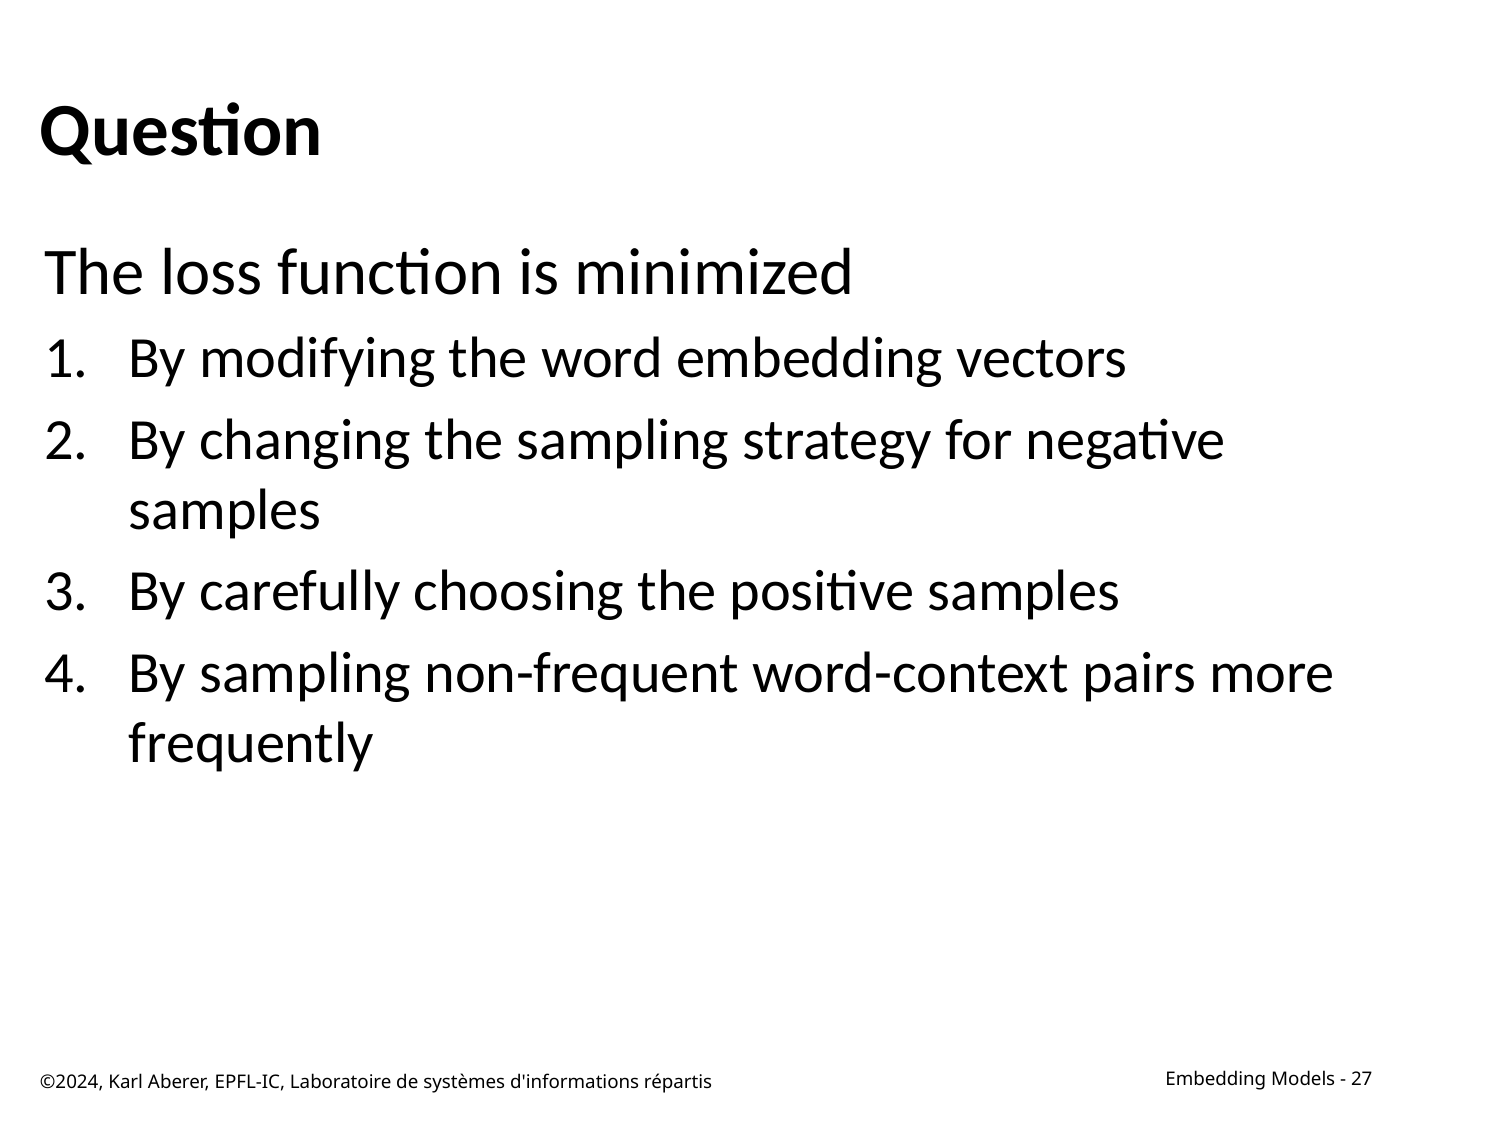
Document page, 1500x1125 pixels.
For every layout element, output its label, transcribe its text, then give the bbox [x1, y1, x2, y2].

title Question [24, 49, 1388, 201]
list The loss function is minimized By modifying the word embedding vectors By changing the sampling strategy for negative samples By carefully choosing the positive samples By sampling non-frequent word-context pairs more frequently [29, 219, 1393, 1046]
footer ©2024, Karl Aberer, EPFL-IC, Laboratoire de systèmes d'informations répartis [24, 1062, 988, 1101]
